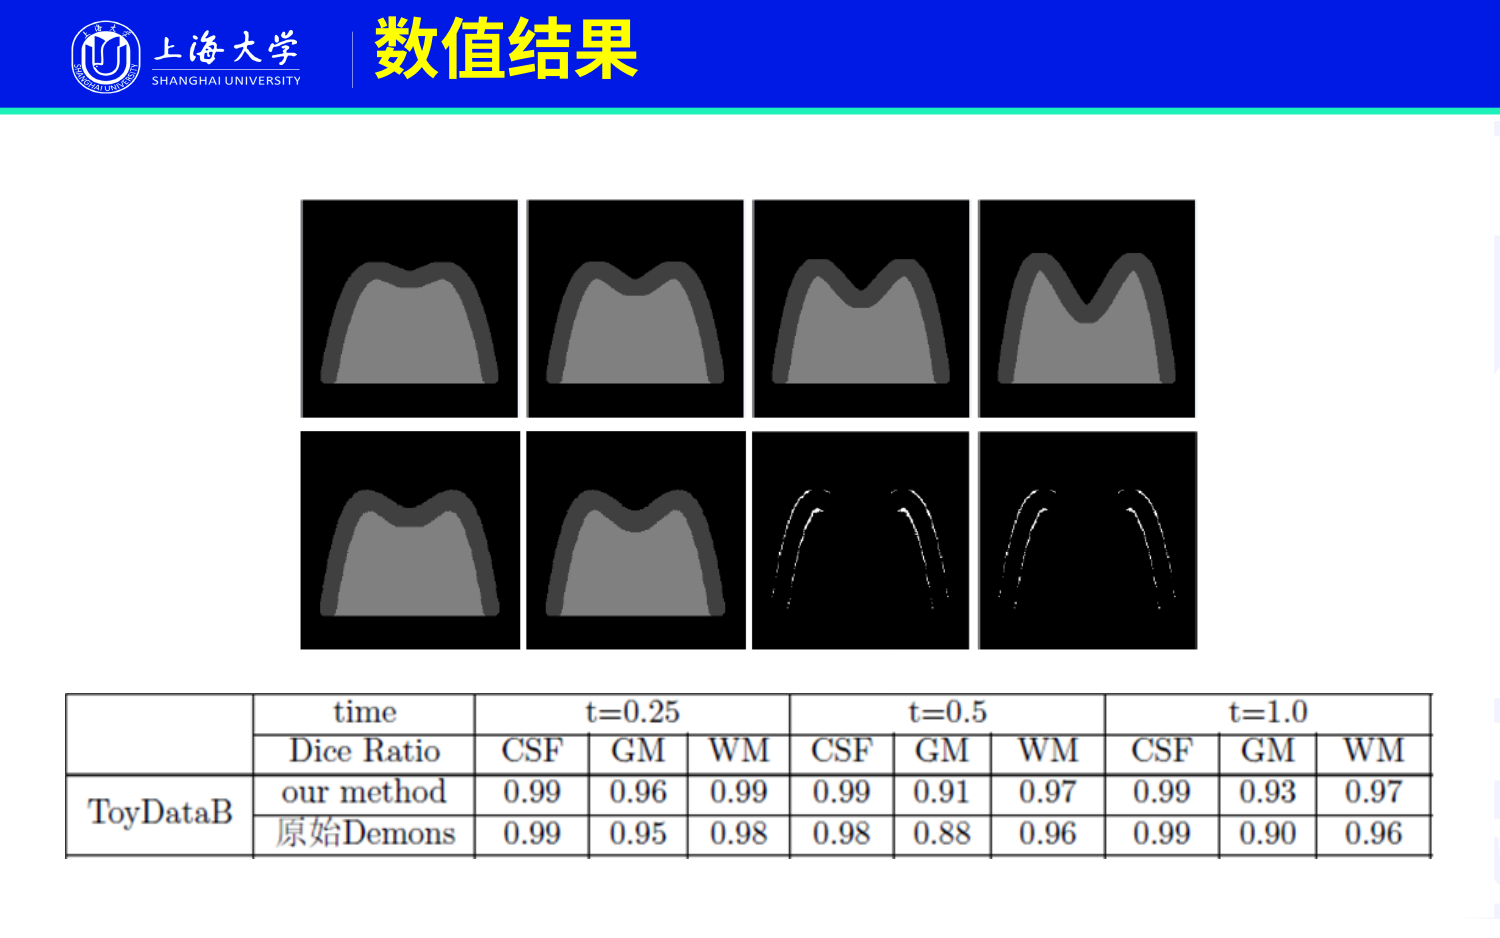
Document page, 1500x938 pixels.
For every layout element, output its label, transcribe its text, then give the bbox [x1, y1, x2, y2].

picture [0, 1, 1500, 938]
title 数值结果 [360, 33, 1483, 202]
